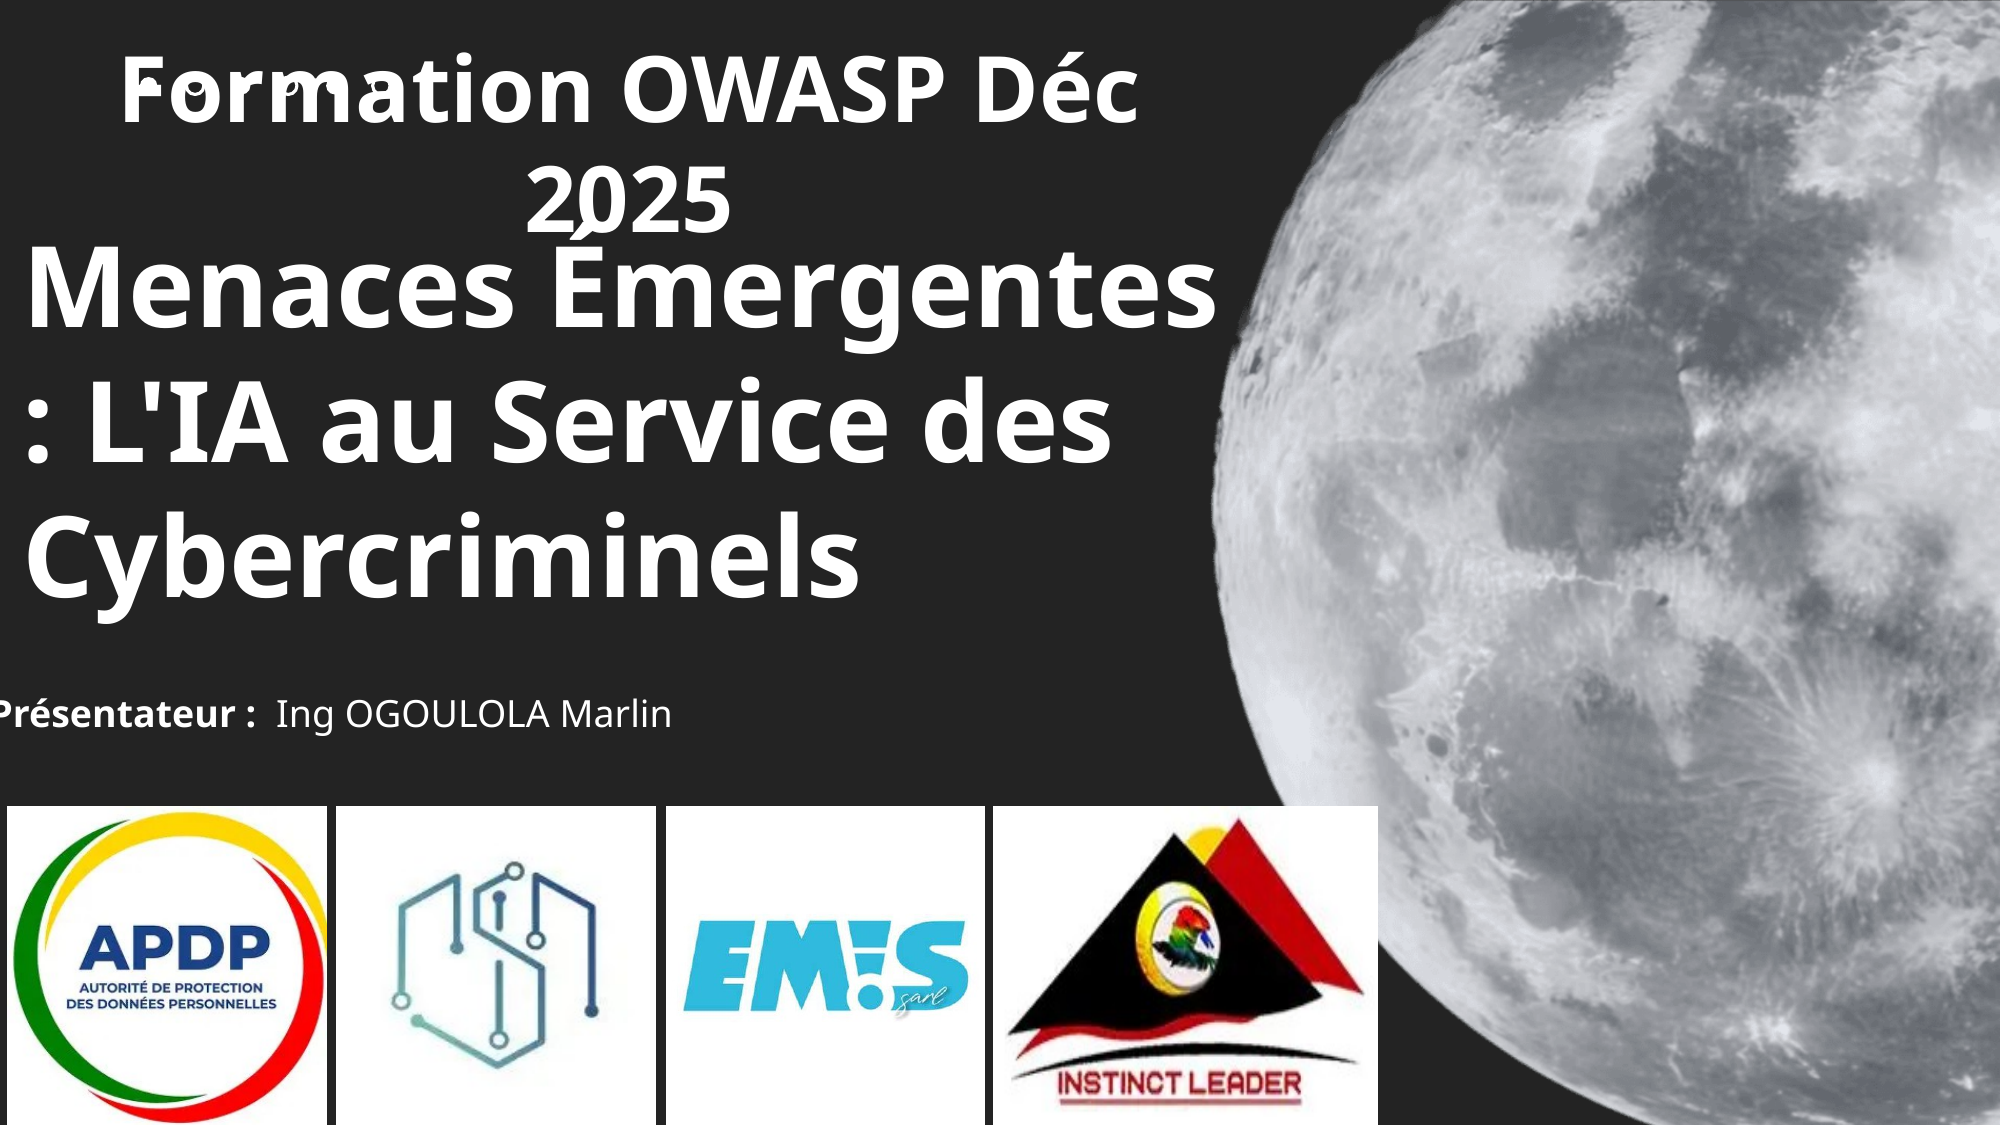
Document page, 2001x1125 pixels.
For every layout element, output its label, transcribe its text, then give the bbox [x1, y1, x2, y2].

picture [666, 806, 985, 1125]
text_box Menaces Émergentes : L'IA au Service des Cybercriminels [7, 207, 1167, 612]
text_box Formation OWASP Déc 2025 [16, 29, 1167, 252]
picture [7, 806, 327, 1125]
picture [336, 806, 656, 1125]
text_box Présentateur : Ing OGOULOLA Marlin [0, 686, 674, 729]
picture [993, 0, 2000, 1125]
